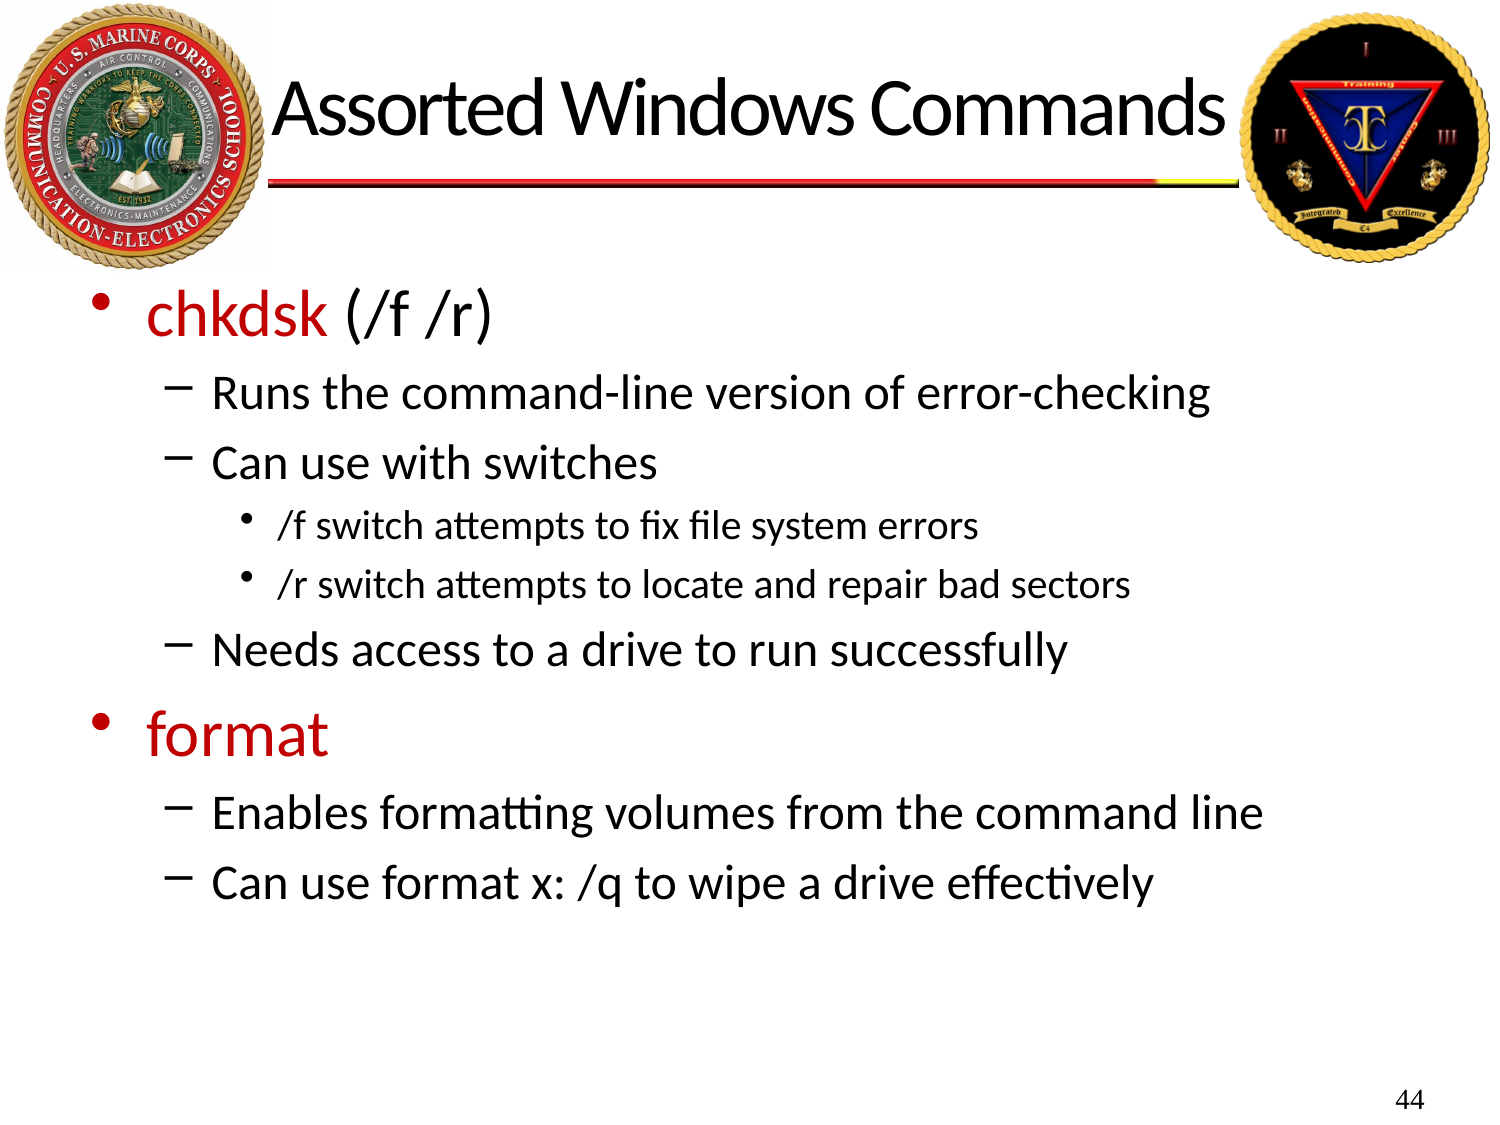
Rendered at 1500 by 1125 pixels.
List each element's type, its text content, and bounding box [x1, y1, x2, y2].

picture [1239, 12, 1490, 263]
picture [0, 0, 268, 274]
list chkdsk (/f /r) Runs the command-line version of error-checking Can use with switches /f switch attempts to fix file system errors /r switch attempts to locate and repair bad sectors Needs access to a drive to run successfully format Enables formatting volumes from the command line Can use format x: /q to wipe a drive effectively [75, 262, 1425, 1005]
title Assorted Windows Commands [75, 45, 1425, 233]
